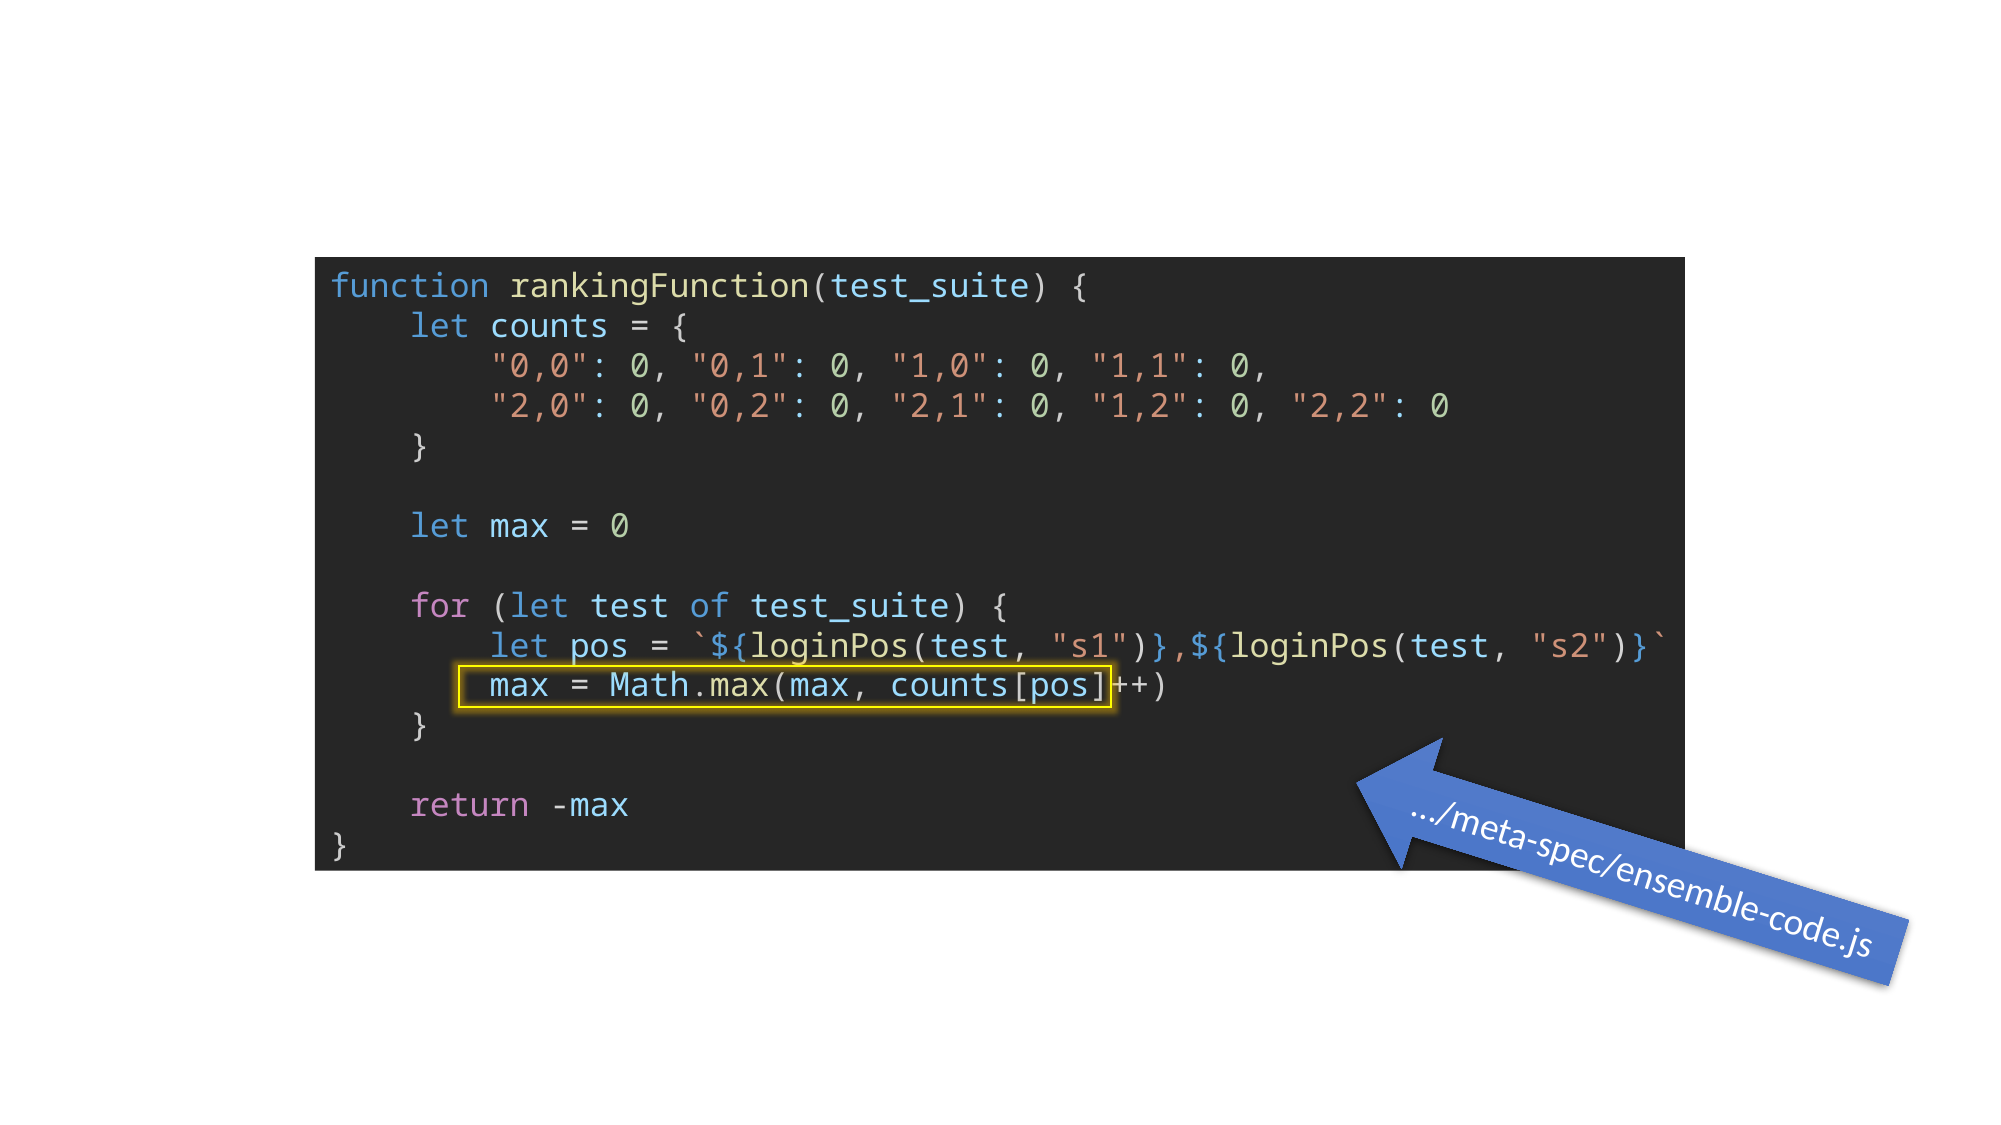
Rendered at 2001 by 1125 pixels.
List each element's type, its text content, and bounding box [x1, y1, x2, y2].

text_box [458, 665, 1112, 708]
text_box …/meta-spec/ensemble-code.js [1356, 737, 1909, 986]
text_box function rankingFunction(test_suite) { let counts = { "0,0": 0, "0,1": 0, "1,0": 0, "1,1": 0, "2,0": 0, "0,2": 0, "2,1": 0, "1,2": 0, "2,2": 0 } let max = 0 for (let test of test_suite) { let pos = `${loginPos(test, "s1")},${loginPos(test, "s2")}` max = Math.max(max, counts[pos]++) } return -max } [314, 257, 1685, 871]
